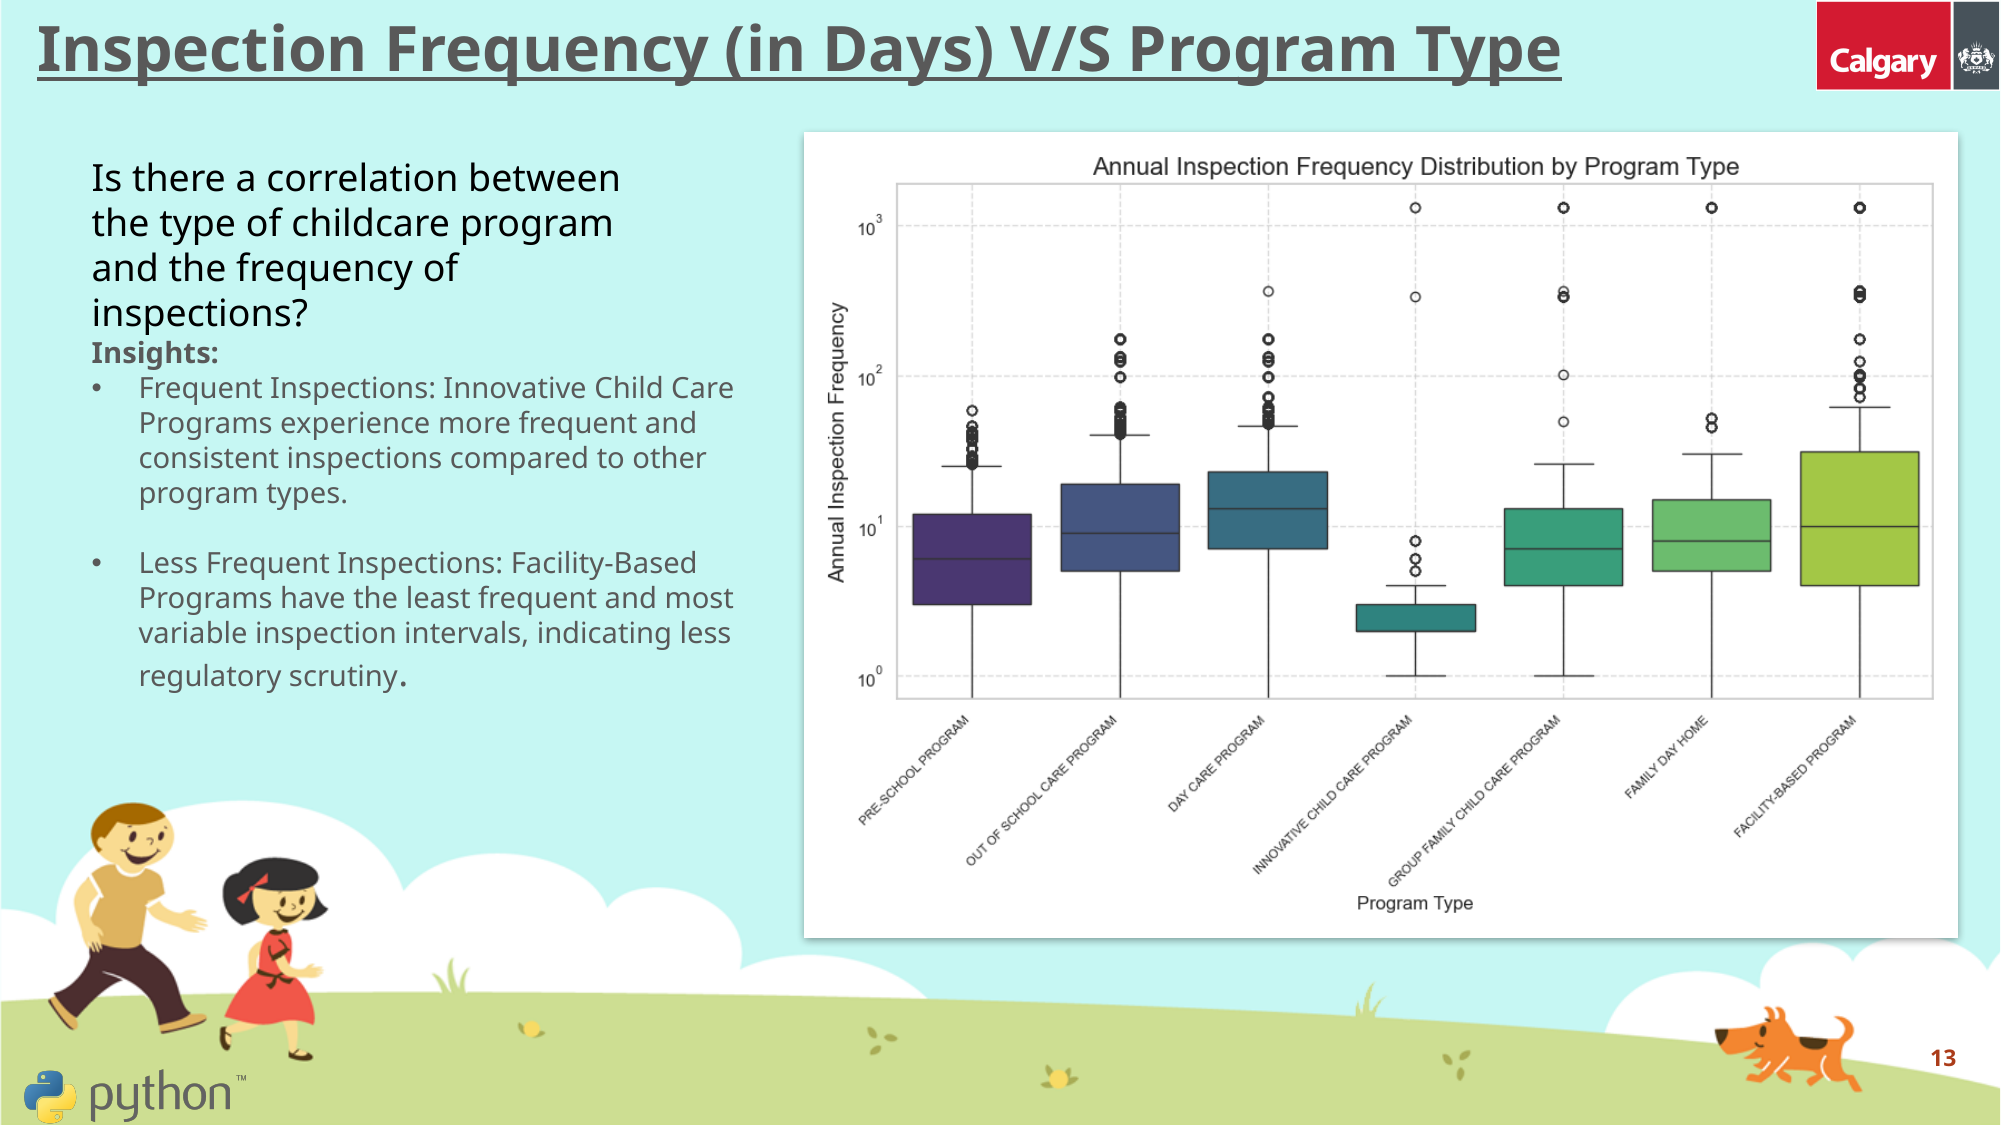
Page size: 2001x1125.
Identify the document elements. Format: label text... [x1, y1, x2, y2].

picture [0, 0, 2001, 1125]
text_box Insights: Frequent Inspections: Innovative Child Care Programs experience more frequent and consistent inspections compared to other program types. Less Frequent Inspections: Facility-Based Programs have the least frequent and most variable inspection intervals, indicating less regulatory scrutiny. [76, 327, 783, 702]
slide_number 13 [1899, 1030, 1988, 1088]
text_box Is there a correlation between the type of childcare program and the frequency of inspections? [76, 146, 693, 327]
title Inspection Frequency (in Days) V/S Program Type [22, 2, 1616, 93]
